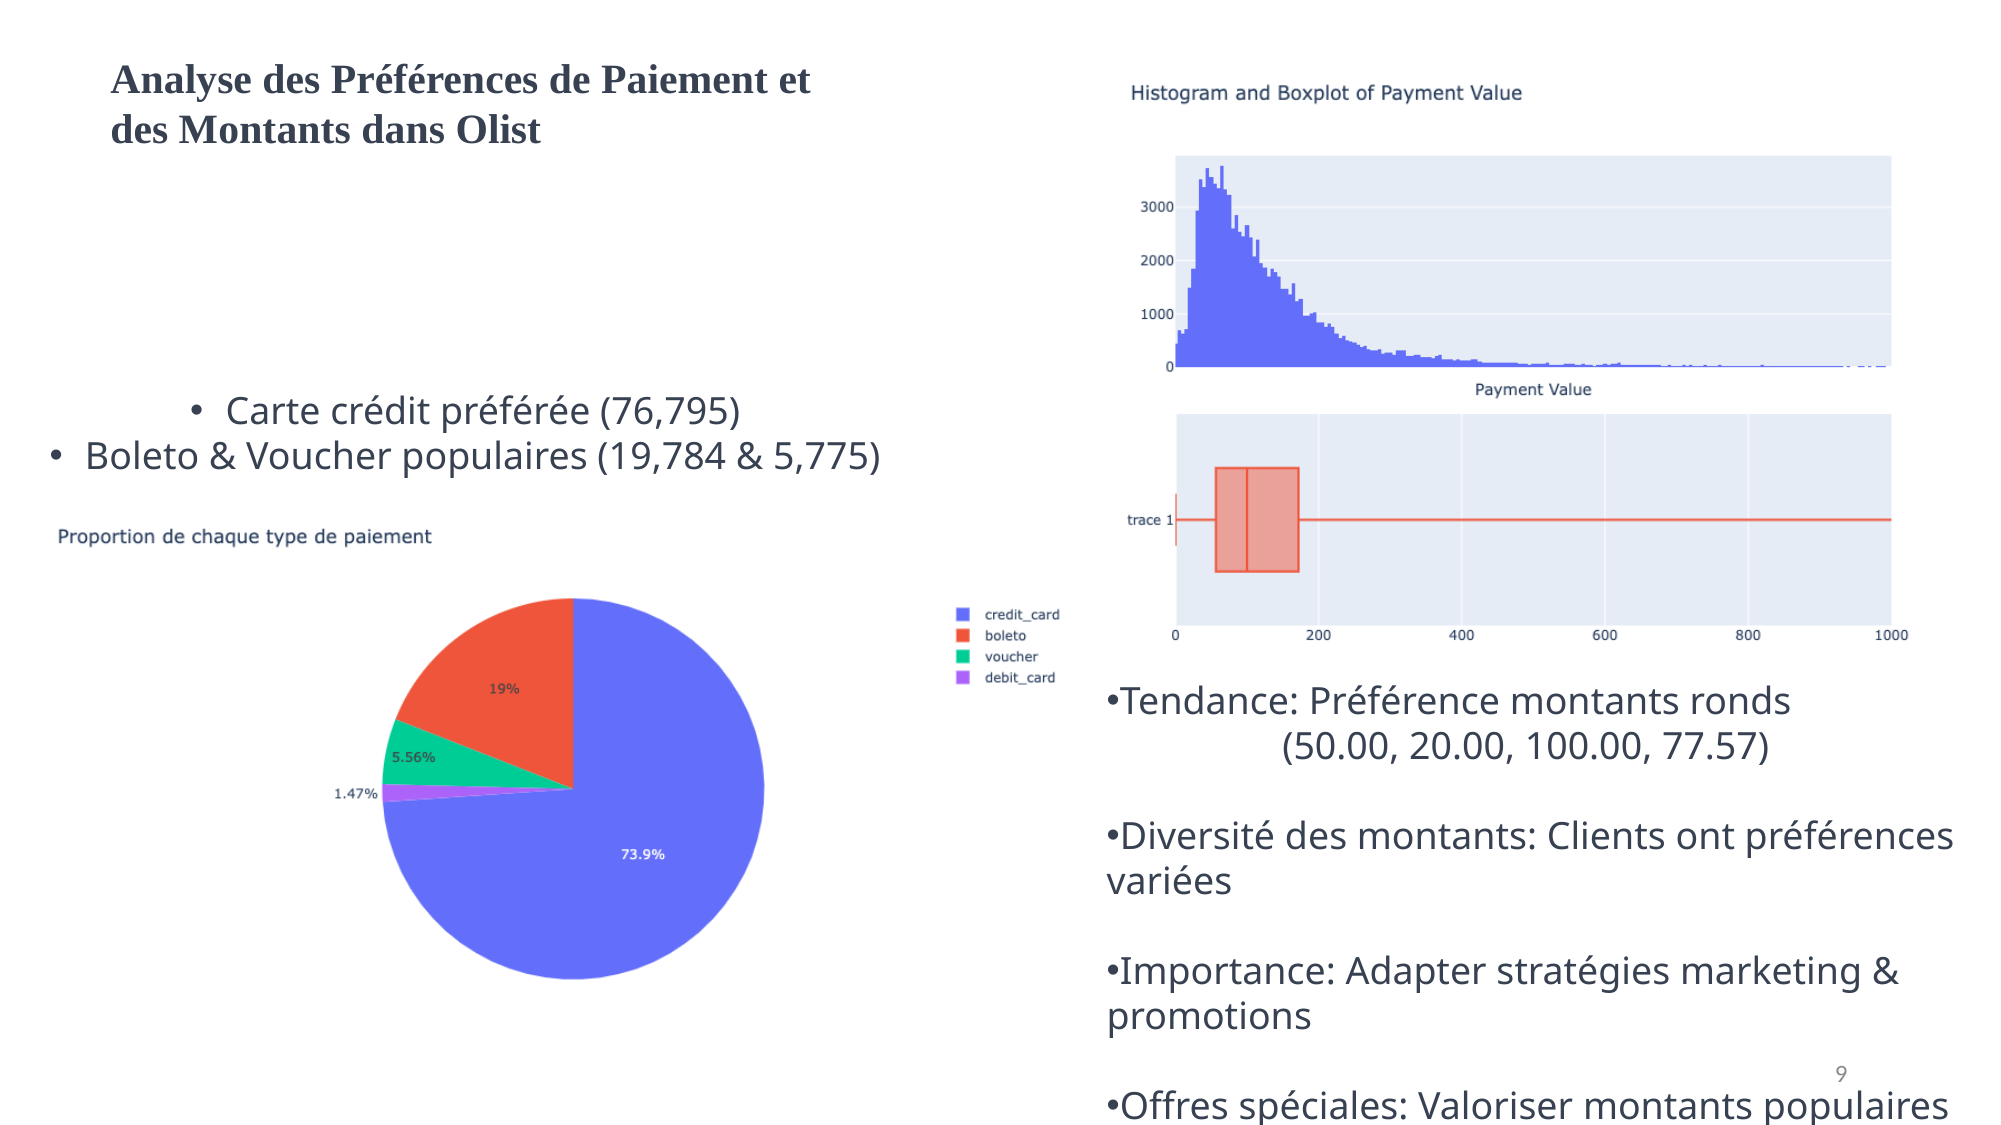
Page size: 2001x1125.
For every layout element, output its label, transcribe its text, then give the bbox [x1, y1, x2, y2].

text_box Tendance: Préférence montants ronds (50.00, 20.00, 100.00, 77.57) Diversité des montants: Clients ont préférences variées Importance: Adapter stratégies marketing & promotions Offres spéciales: Valoriser montants populaires [1091, 669, 1994, 1125]
picture [3, 44, 1981, 1068]
text_box Analyse des Préférences de Paiement et des Montants dans Olist [95, 44, 867, 160]
slide_number 9 [1412, 1042, 1863, 1103]
text_box Carte crédit préférée (76,795) Boleto & Voucher populaires (19,784 & 5,775) [0, 379, 977, 485]
